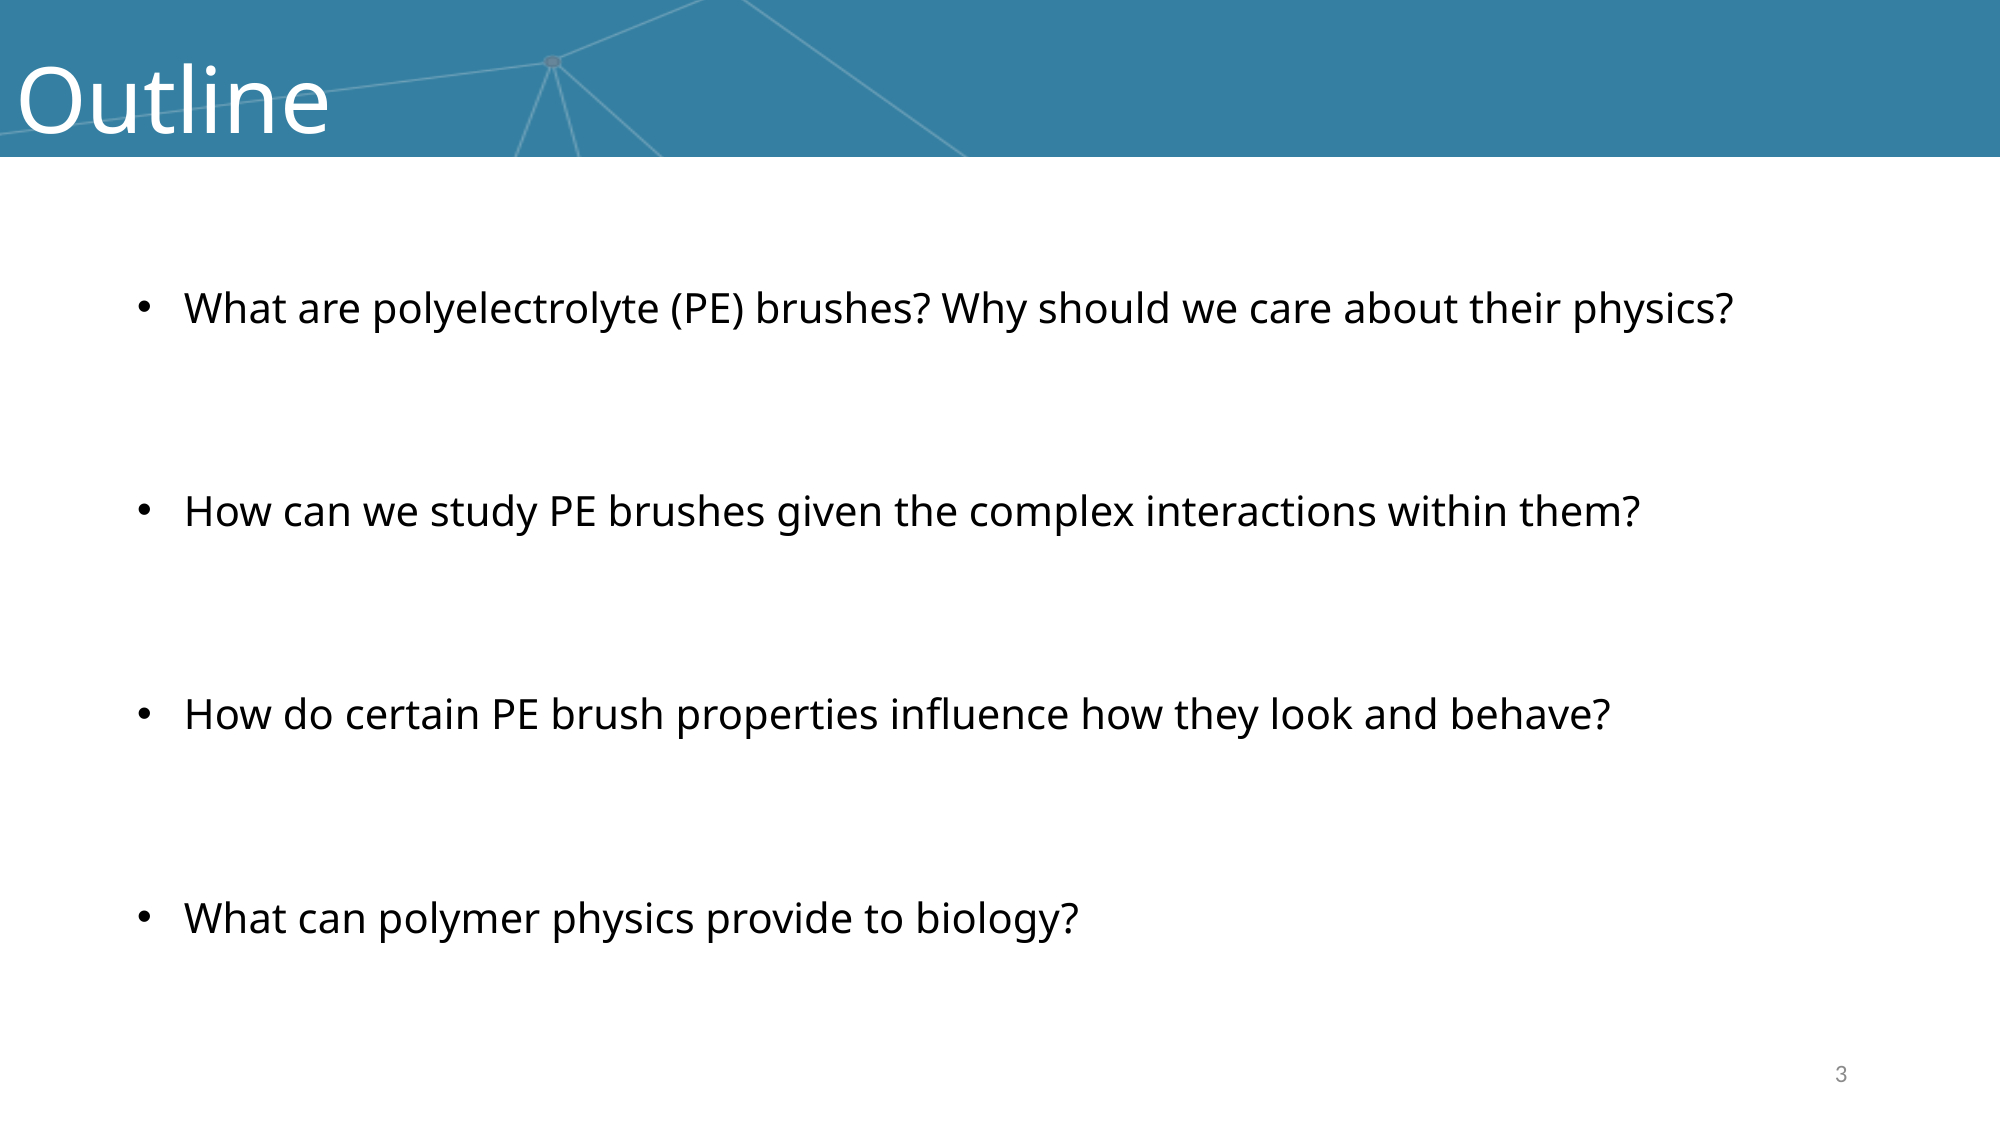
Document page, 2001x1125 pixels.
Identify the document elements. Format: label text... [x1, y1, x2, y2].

text_box What are polyelectrolyte (PE) brushes? Why should we care about their physics? How can we study PE brushes given the complex interactions within them? How do certain PE brush properties influence how they look and behave? What can polymer physics provide to biology? [122, 263, 1863, 949]
slide_number 3 [1412, 1042, 1863, 1103]
title Outline [0, 22, 1725, 154]
